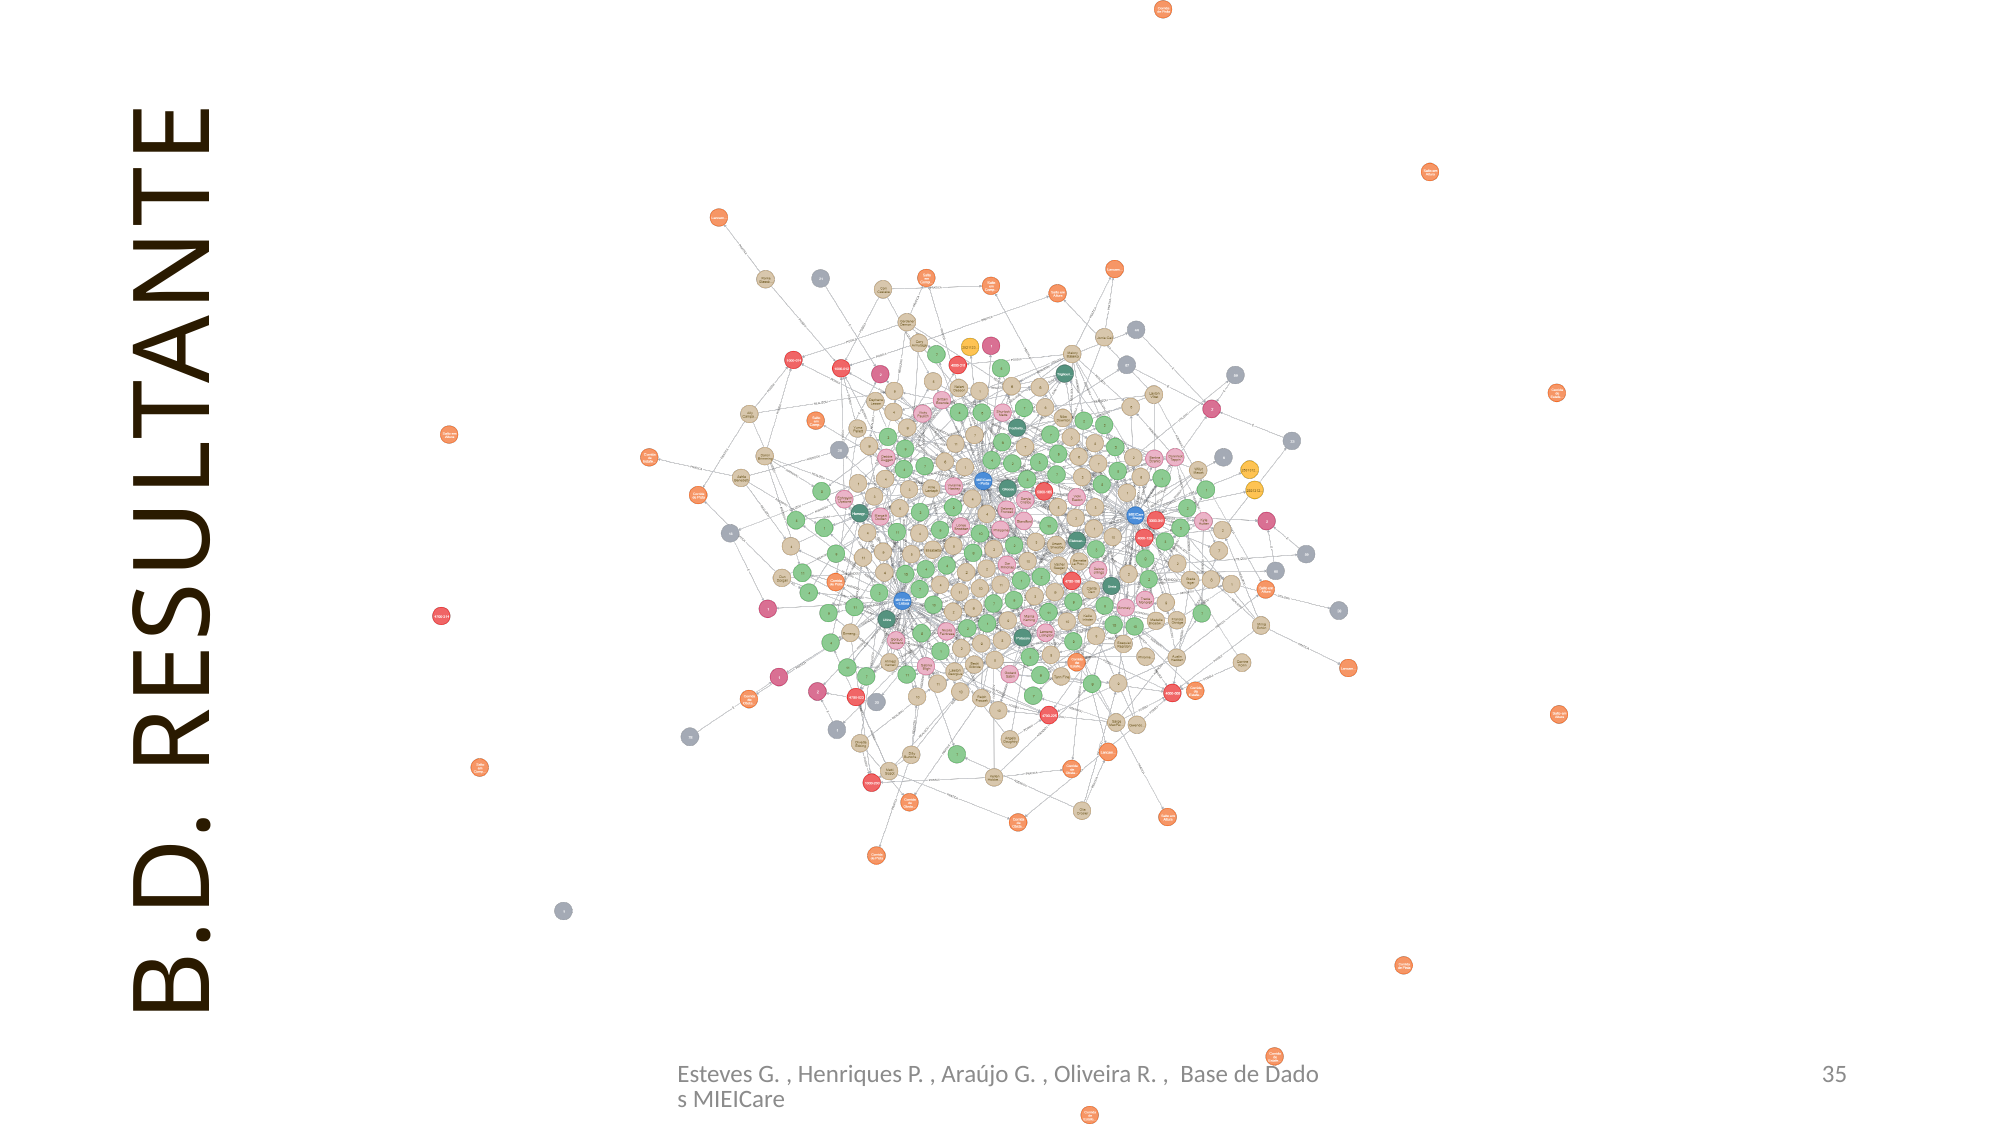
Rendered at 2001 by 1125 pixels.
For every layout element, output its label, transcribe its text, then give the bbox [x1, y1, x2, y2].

slide_number 35 [1569, 1042, 1863, 1103]
text_box B.d. resultante [57, 0, 240, 1125]
picture [431, 0, 1569, 1125]
